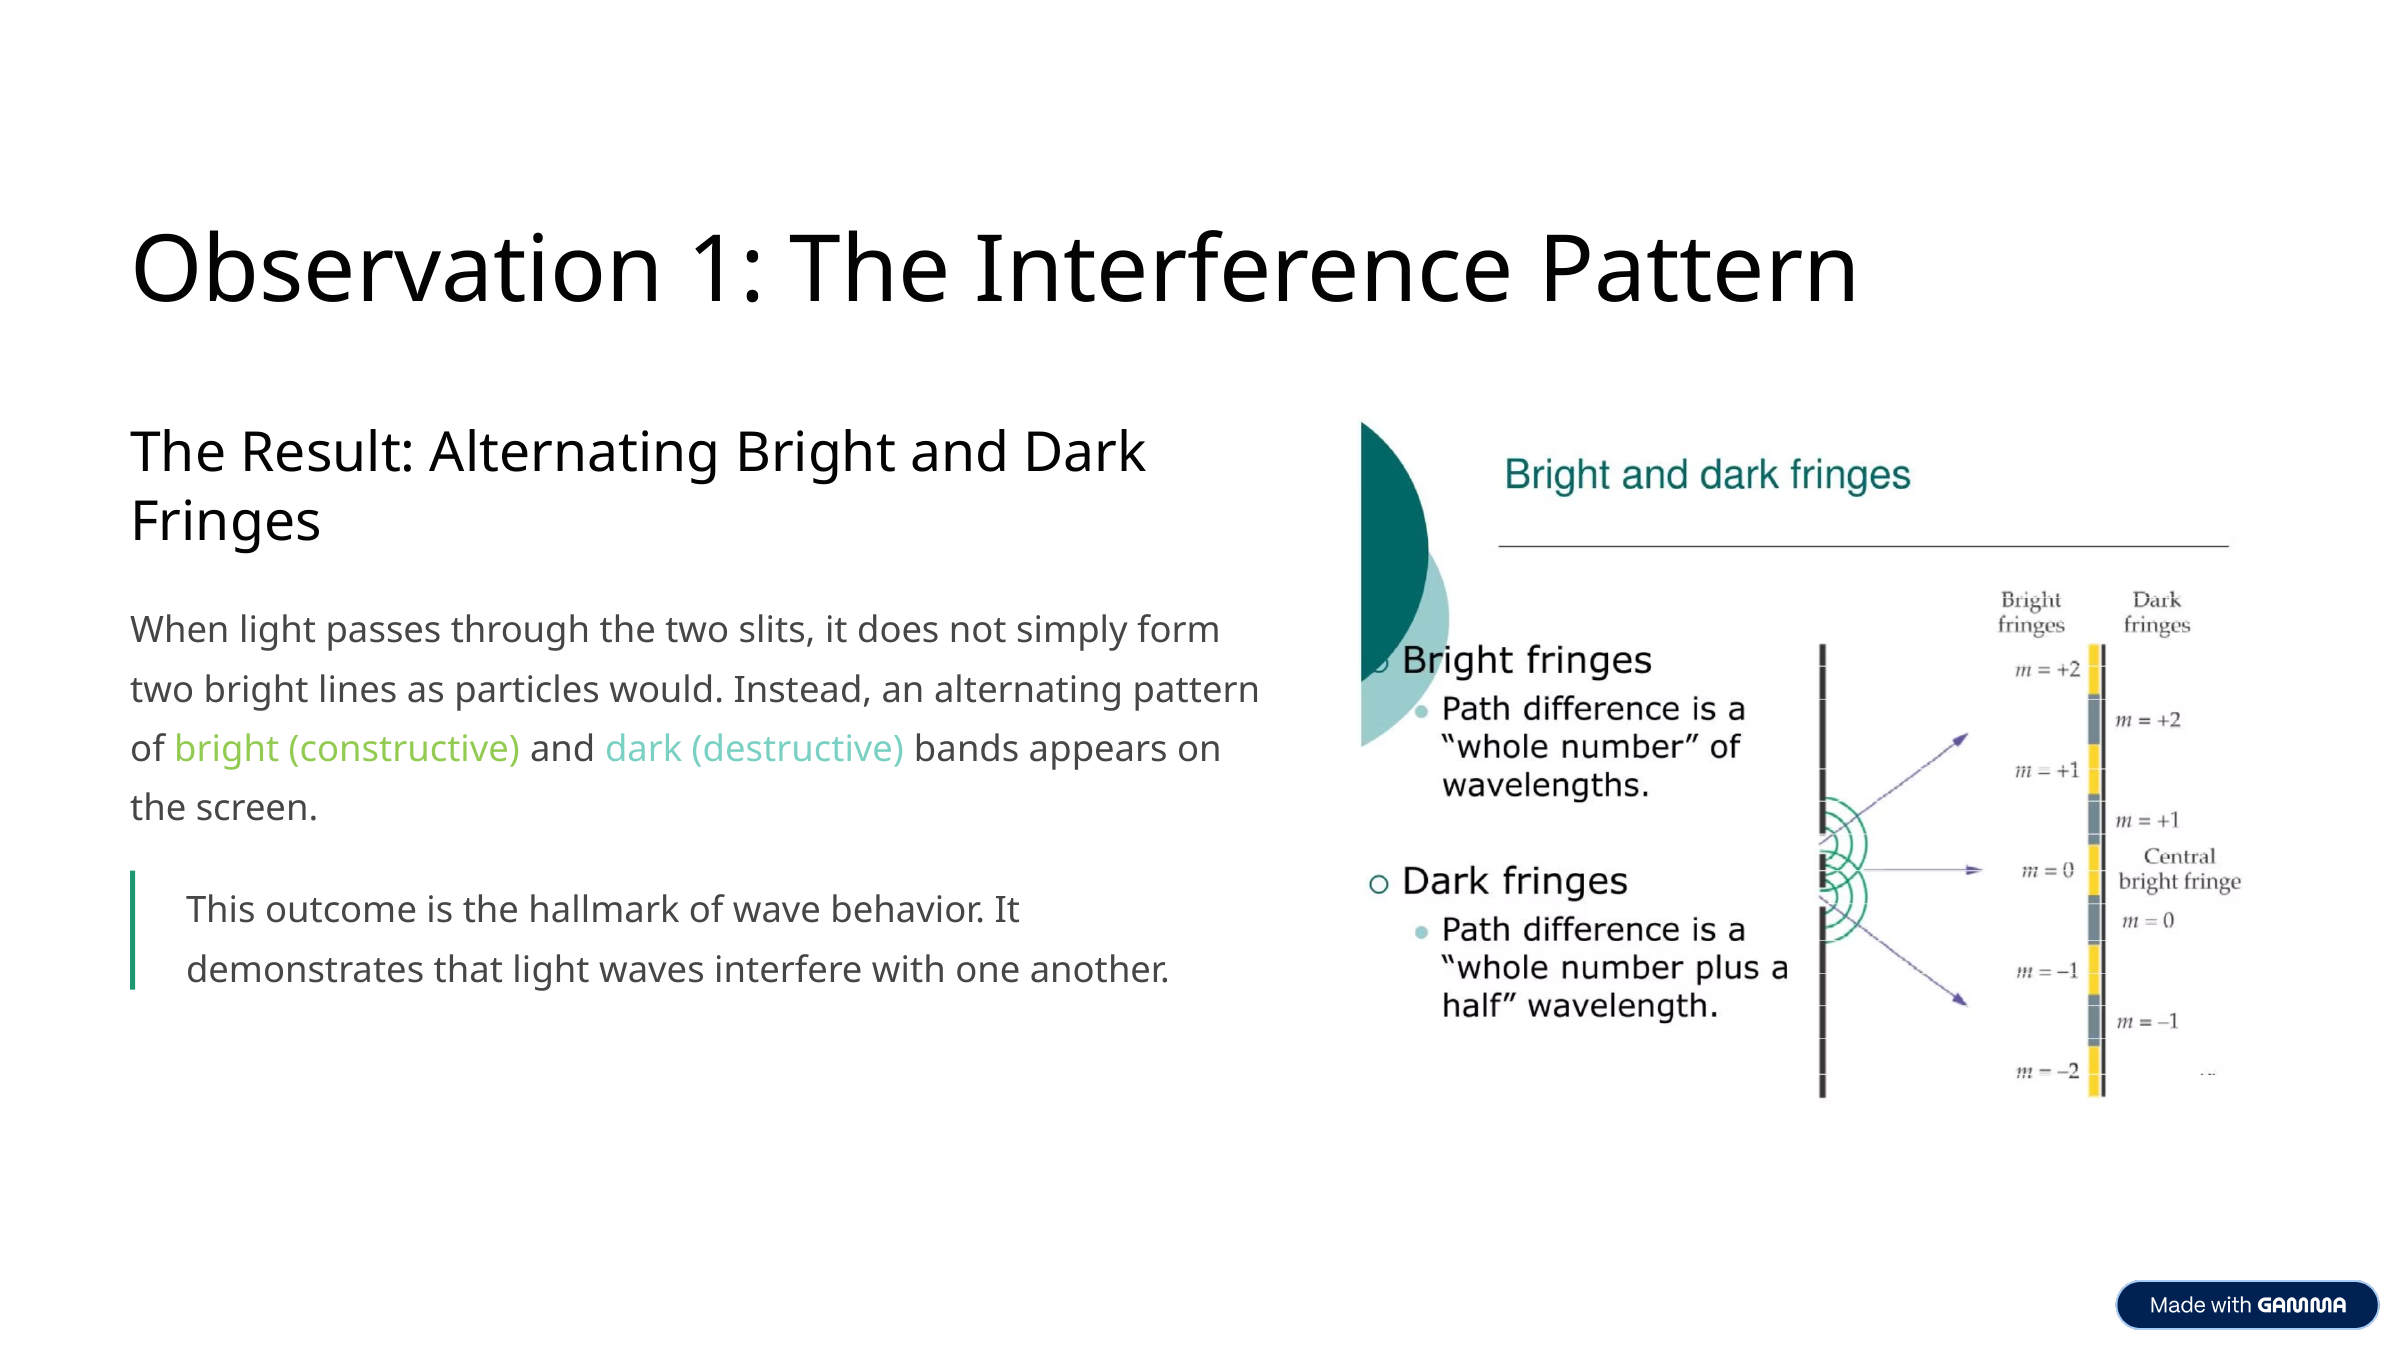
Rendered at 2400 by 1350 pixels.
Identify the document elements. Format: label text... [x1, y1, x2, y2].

picture [2106, 1271, 2389, 1339]
text_box When light passes through the two slits, it does not simply form two bright lines as particles would. Instead, an alternating pattern of bright (constructive) and dark (destructive) bands appears on the screen. [130, 590, 1267, 829]
text_box The Result: Alternating Bright and Dark Fringes [130, 414, 1267, 554]
text_box This outcome is the hallmark of wave behavior. It demonstrates that light waves interfere with one another. [185, 870, 1267, 990]
text_box Observation 1: The Interference Pattern [130, 204, 1879, 322]
picture [1358, 418, 2271, 1104]
text_box [130, 870, 136, 990]
